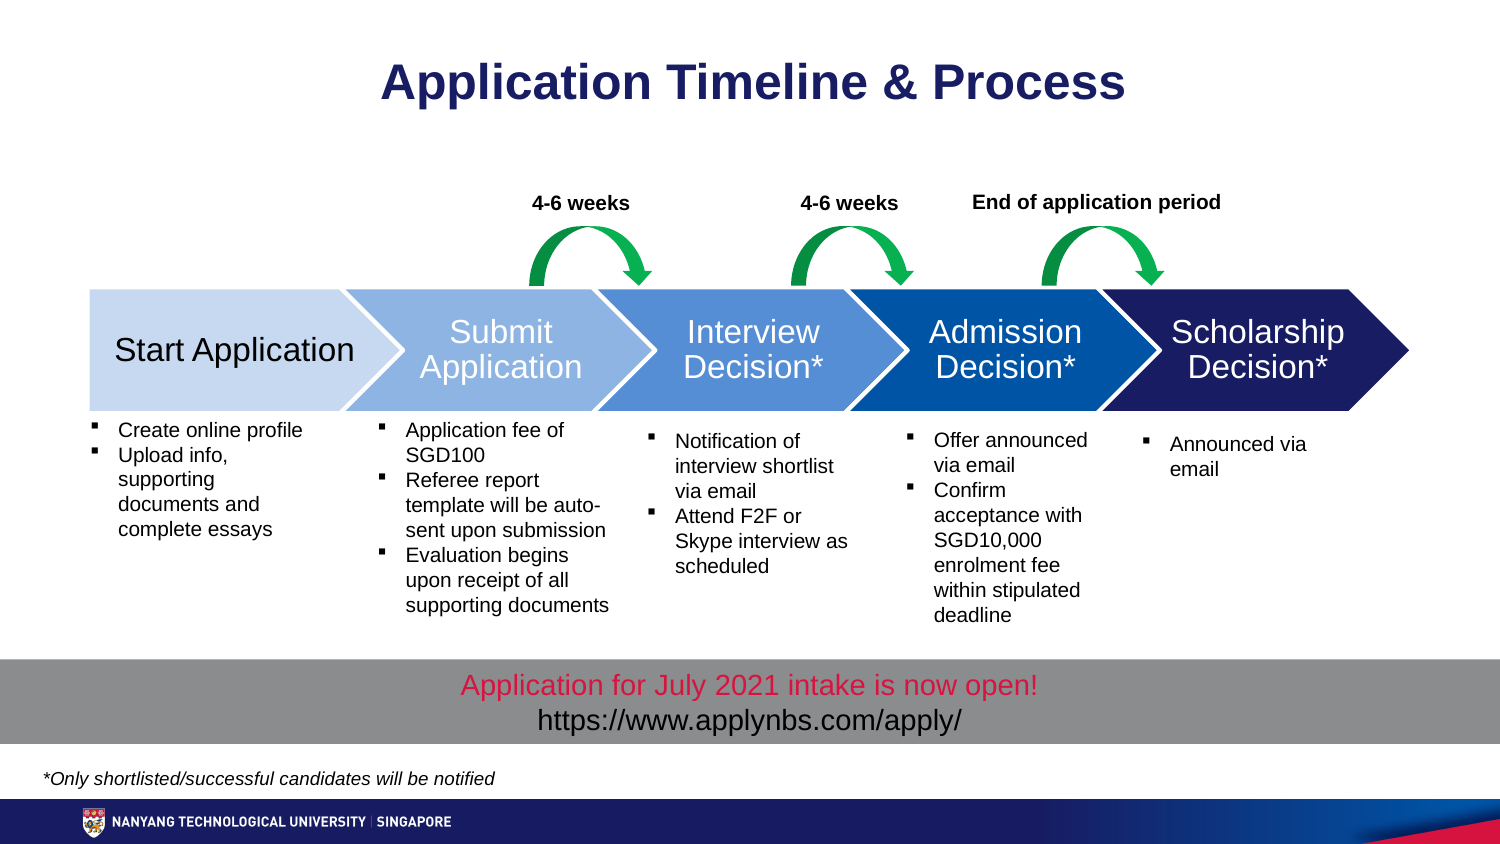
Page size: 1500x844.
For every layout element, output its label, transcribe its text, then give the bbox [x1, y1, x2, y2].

text_box Application fee of SGD100 Referee report template will be auto-sent upon submission Evaluation begins upon receipt of all supporting documents [362, 501, 625, 625]
text_box Create online profile Upload info, supporting documents and complete essays [75, 408, 325, 549]
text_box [87, 209, 1413, 492]
text_box 4-6 weeks [785, 181, 914, 207]
text_box Application for July 2021 intake is now open! https://www.applynbs.com/apply/ [0, 659, 1500, 744]
text_box Application Timeline & Process [132, 9, 1375, 151]
text_box Notification of interview shortlist via email Attend F2F or Skype interview as scheduled [631, 501, 875, 585]
text_box End of application period [956, 181, 1270, 207]
text_box *Only shortlisted/successful candidates will be notified [27, 759, 510, 797]
text_box 4-6 weeks [517, 181, 646, 207]
text_box Offer announced via email Confirm acceptance with SGD10,000 enrolment fee within stipulated deadline [890, 501, 1125, 635]
picture [0, 799, 1500, 844]
